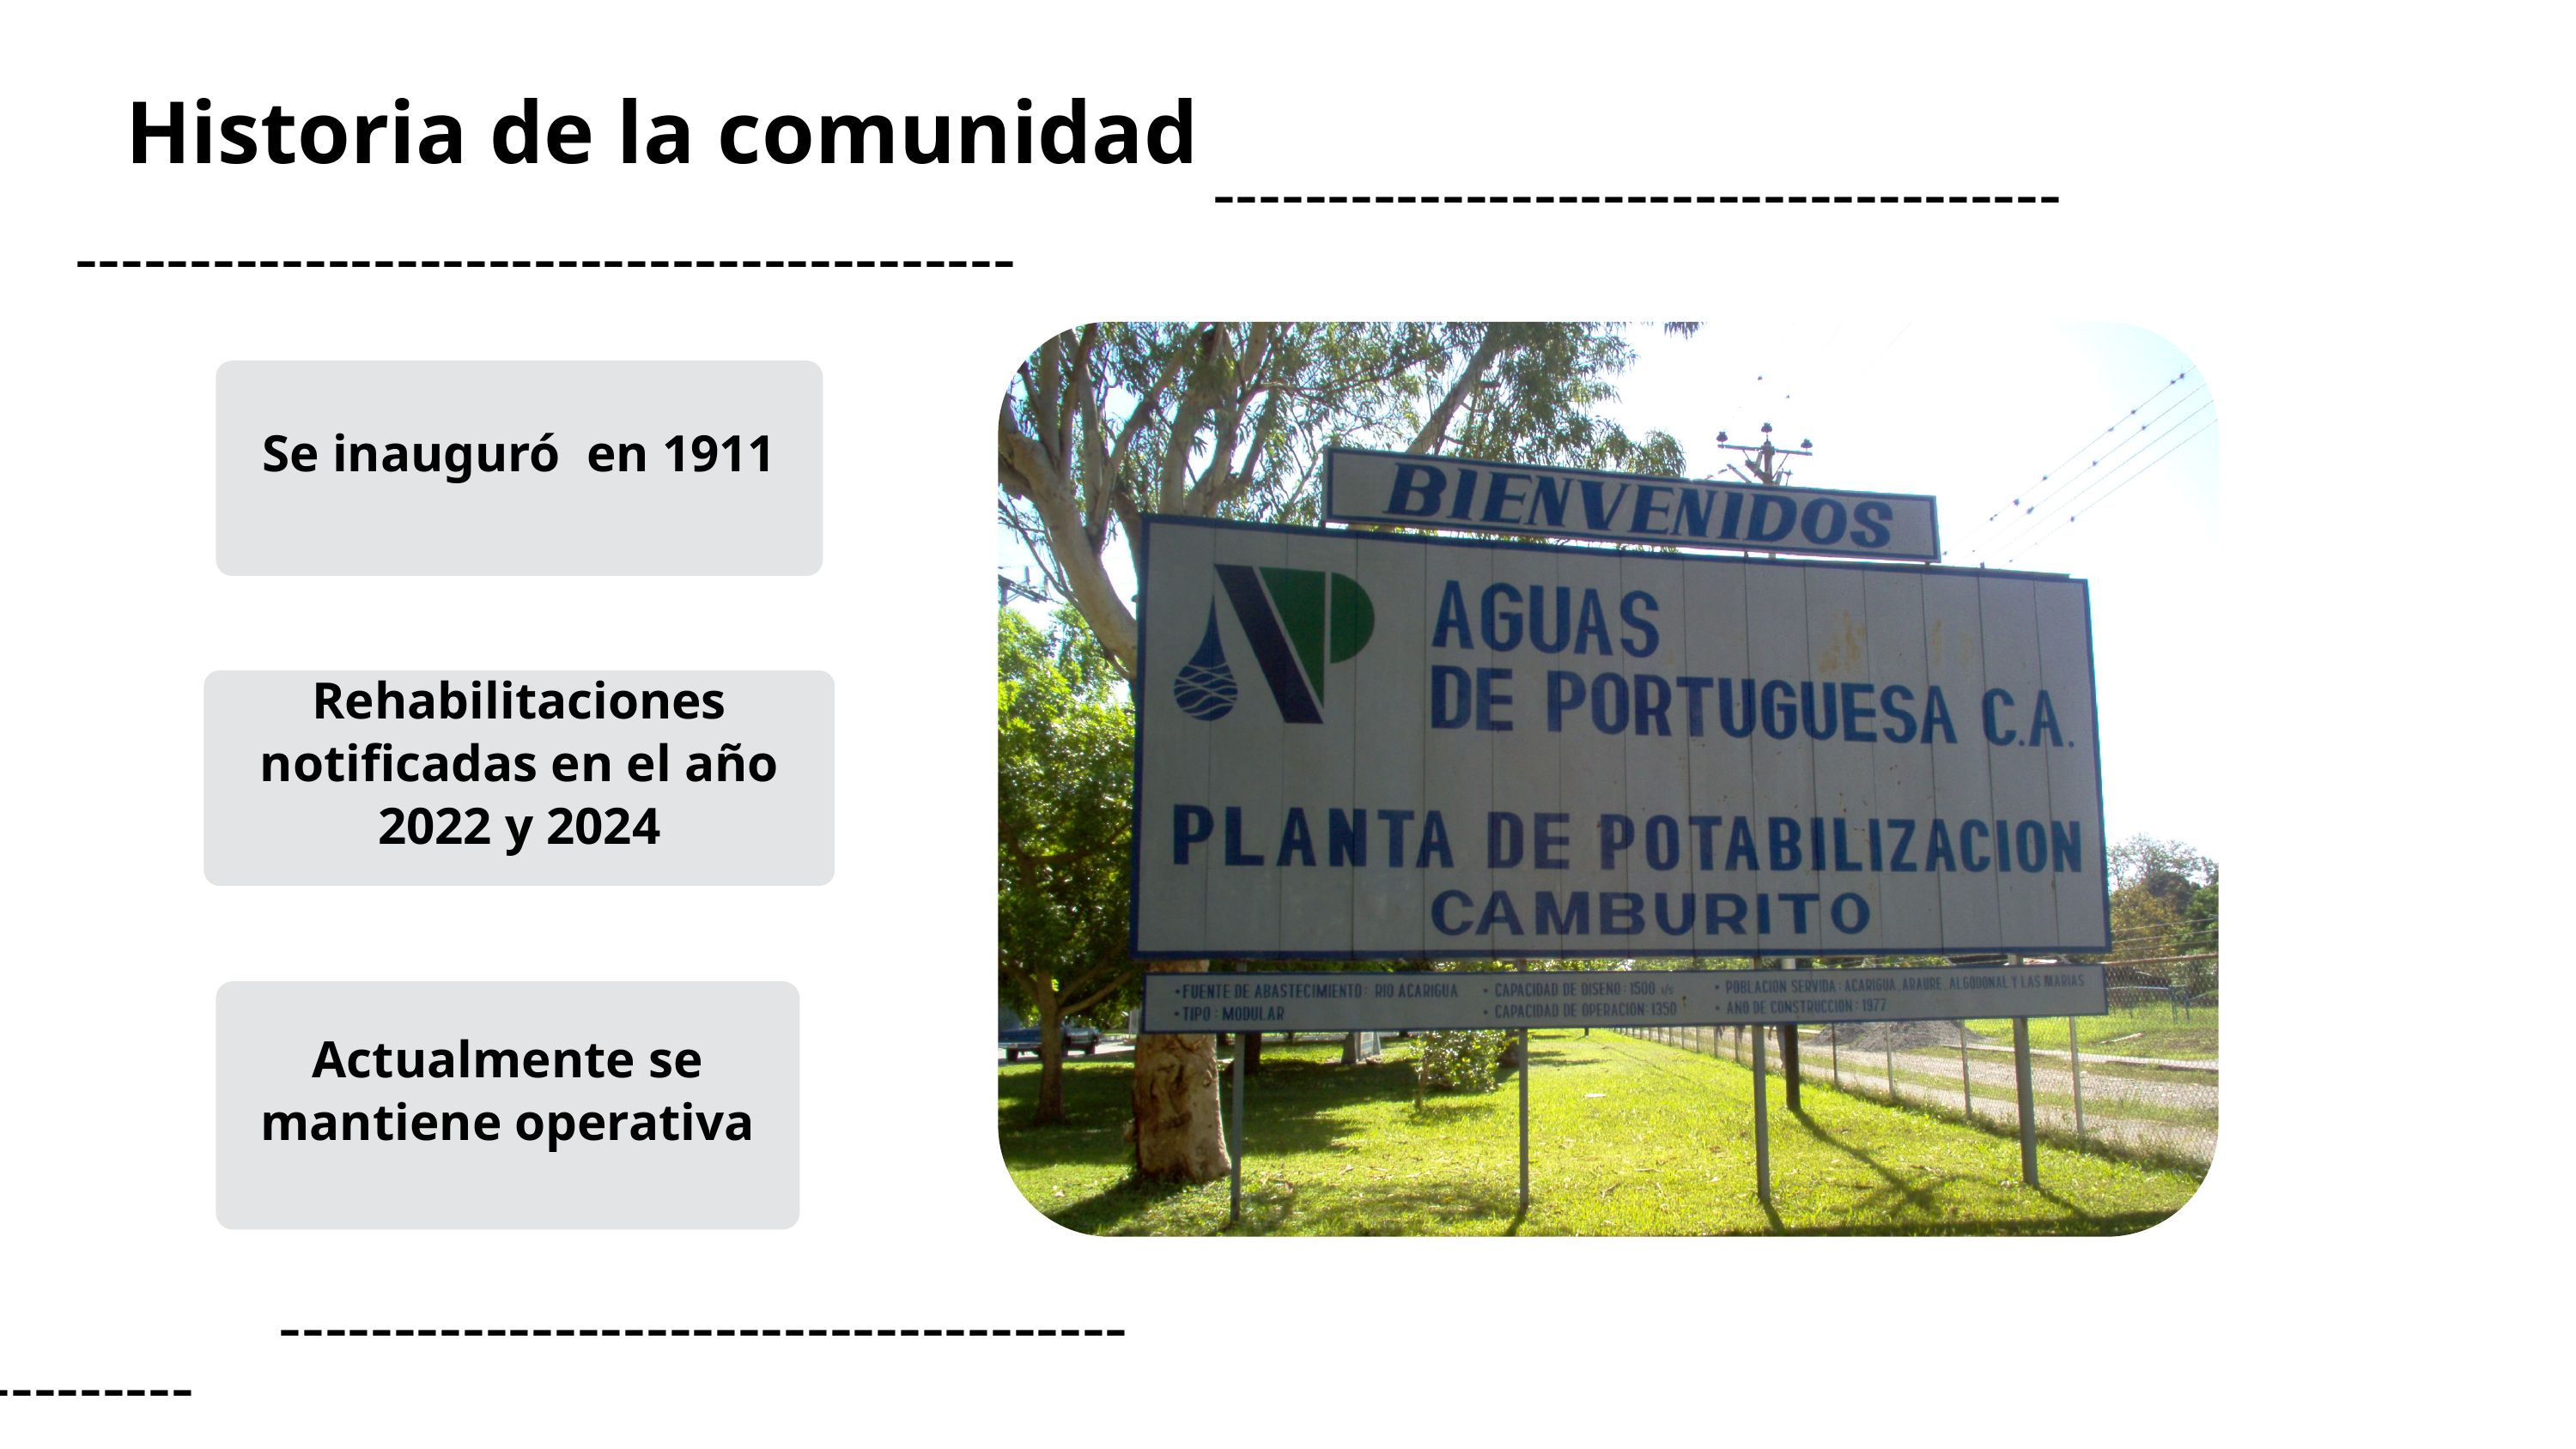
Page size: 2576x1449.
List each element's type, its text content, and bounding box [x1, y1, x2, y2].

text_box ----------------------------------------- [0, 211, 1631, 298]
text_box Historia de la comunidad [0, 80, 1433, 181]
text_box ------------------------------------- [0, 1341, 730, 1428]
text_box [216, 360, 823, 577]
text_box ------------------------------------- [204, 1281, 1664, 1367]
picture [998, 321, 2219, 1237]
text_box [204, 670, 835, 887]
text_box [216, 945, 800, 1230]
text_box ------------------------------------- [1138, 148, 2576, 234]
